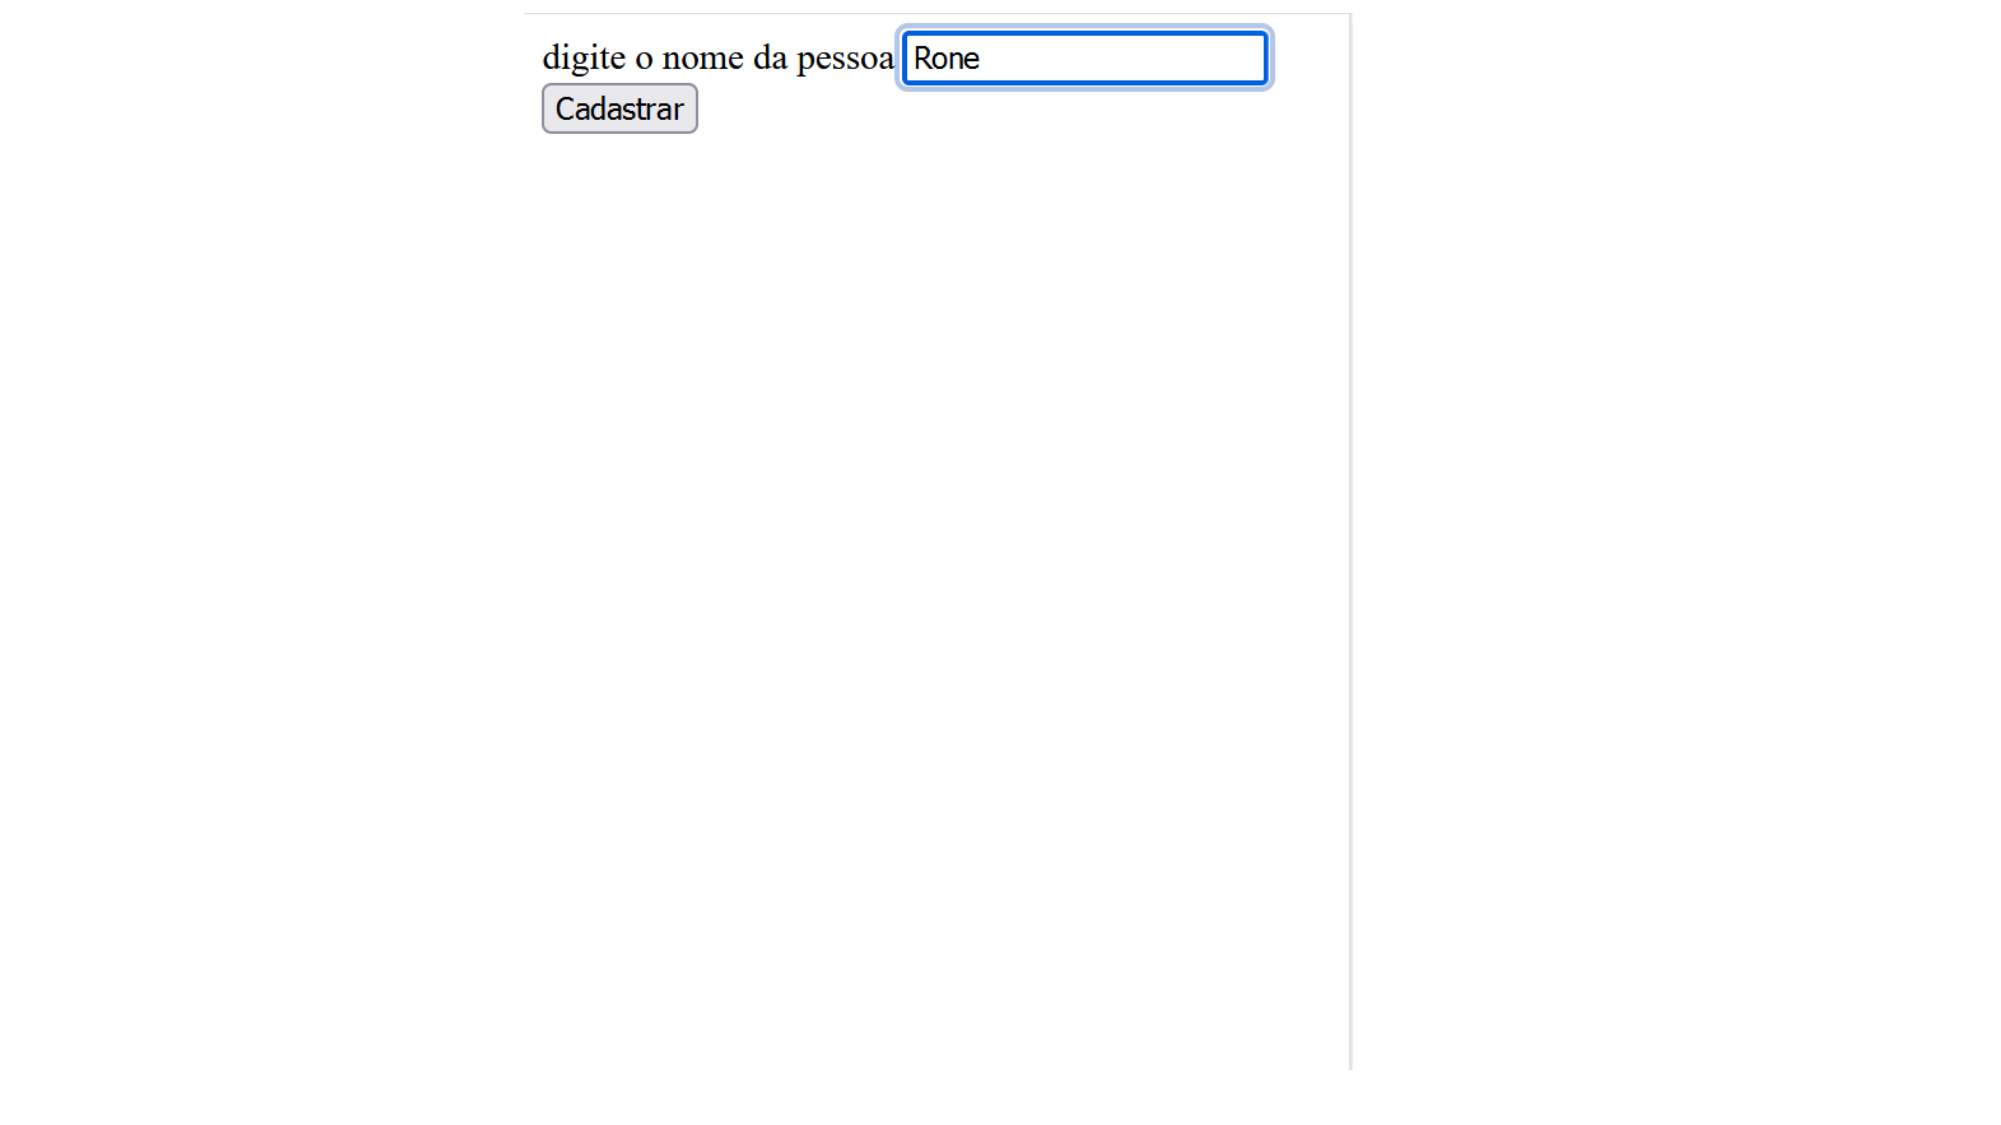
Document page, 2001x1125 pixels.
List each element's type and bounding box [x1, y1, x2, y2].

picture [524, 13, 1353, 1070]
